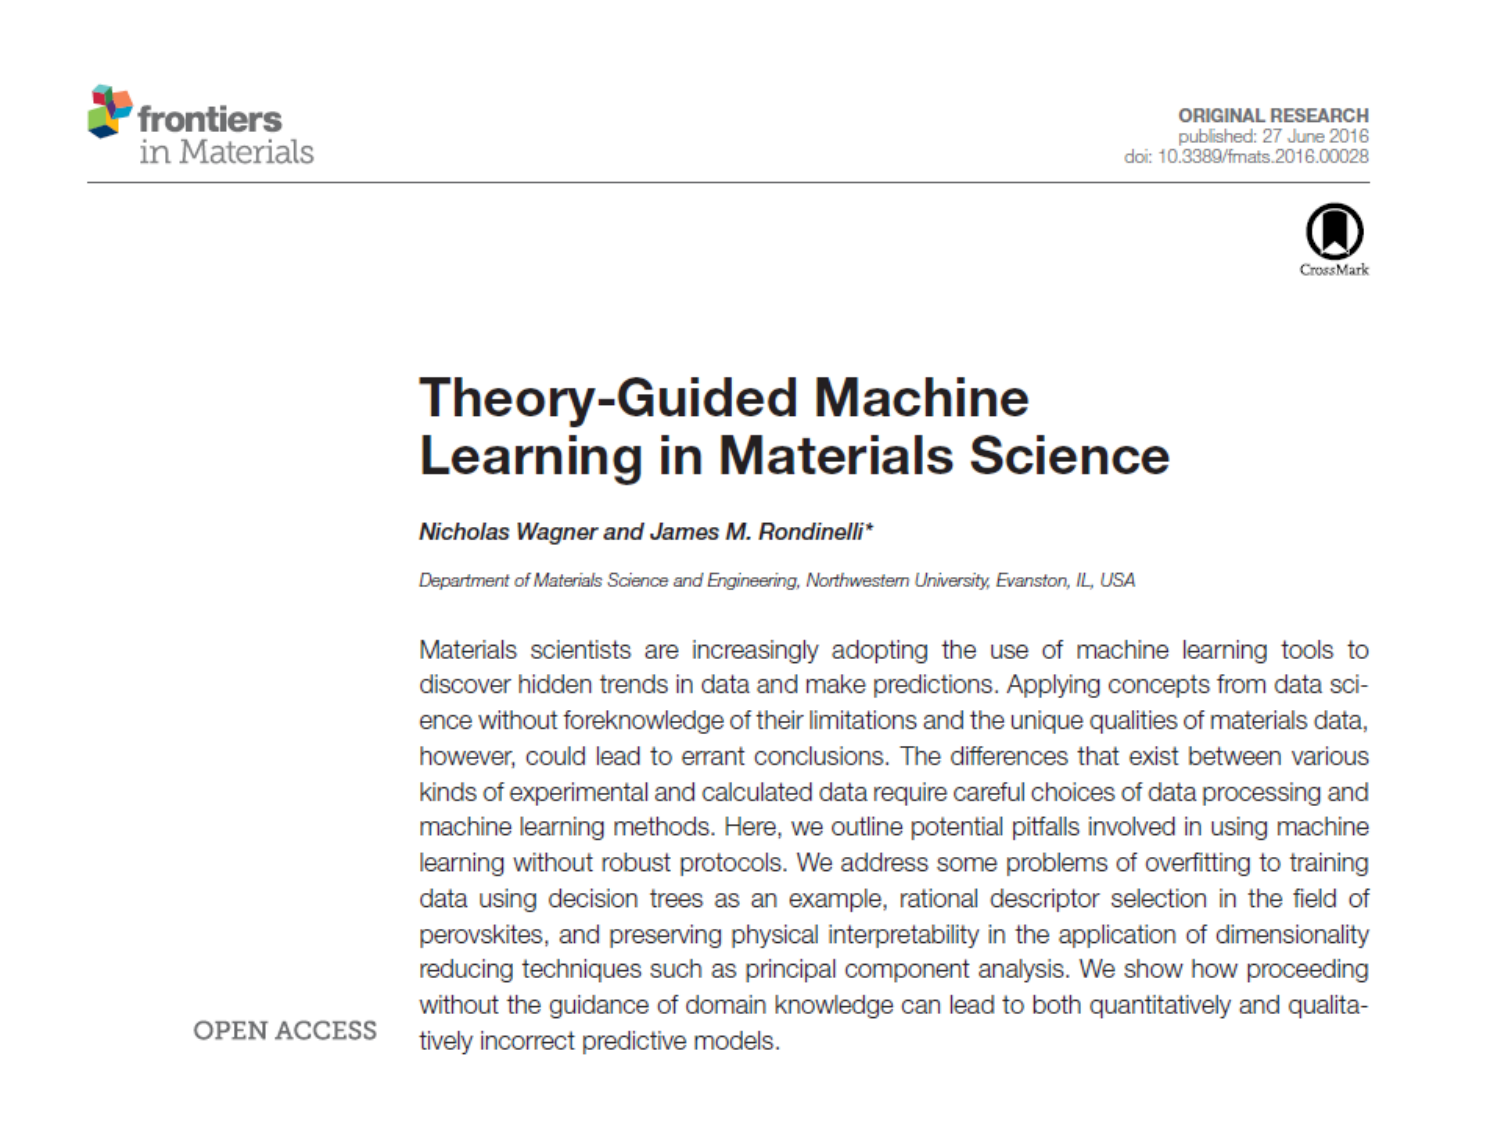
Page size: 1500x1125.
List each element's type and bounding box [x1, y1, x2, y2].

picture [64, 60, 1436, 1064]
